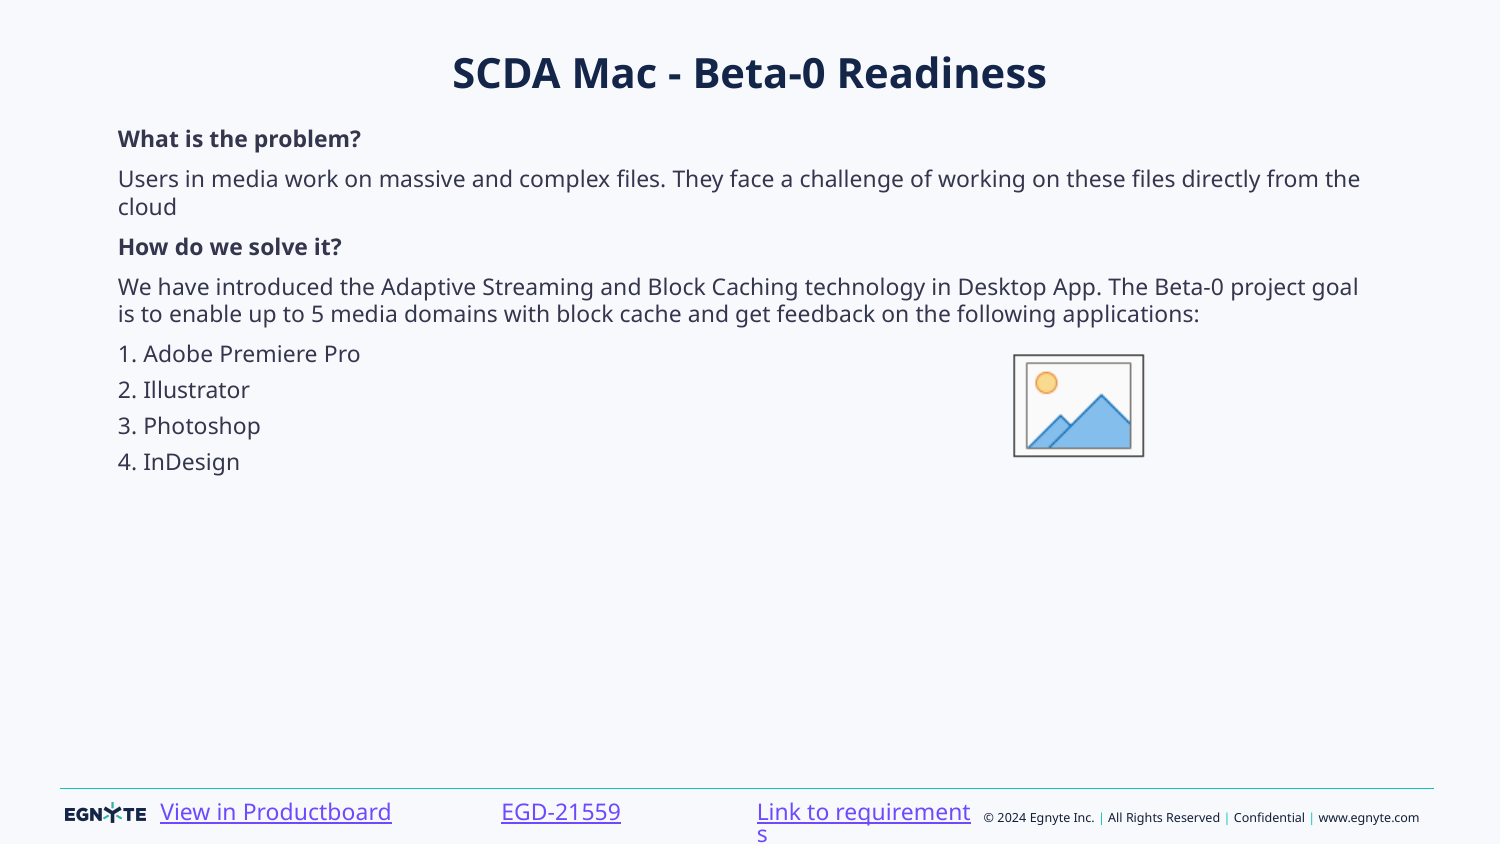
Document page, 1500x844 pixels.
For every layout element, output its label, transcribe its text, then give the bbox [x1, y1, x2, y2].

list Link to requirements [742, 790, 997, 835]
list What is the problem? Users in media work on massive and complex files. They face a challenge of working on these files directly from the cloud How do we solve it? We have introduced the Adaptive Streaming and Block Caching technology in Desktop App. The Beta-0 project goal is to enable up to 5 media domains with block cache and get feedback on the following applications: 1. Adobe Premiere Pro 2. Illustrator 3. Photoshop 4. InDesign [103, 117, 1397, 693]
title SCDA Mac - Beta-0 Readiness [103, 44, 1397, 106]
picture [65, 802, 145, 823]
list EGD-21559 [486, 790, 741, 835]
picture [761, 119, 1397, 693]
list View in Productboard [145, 790, 486, 835]
